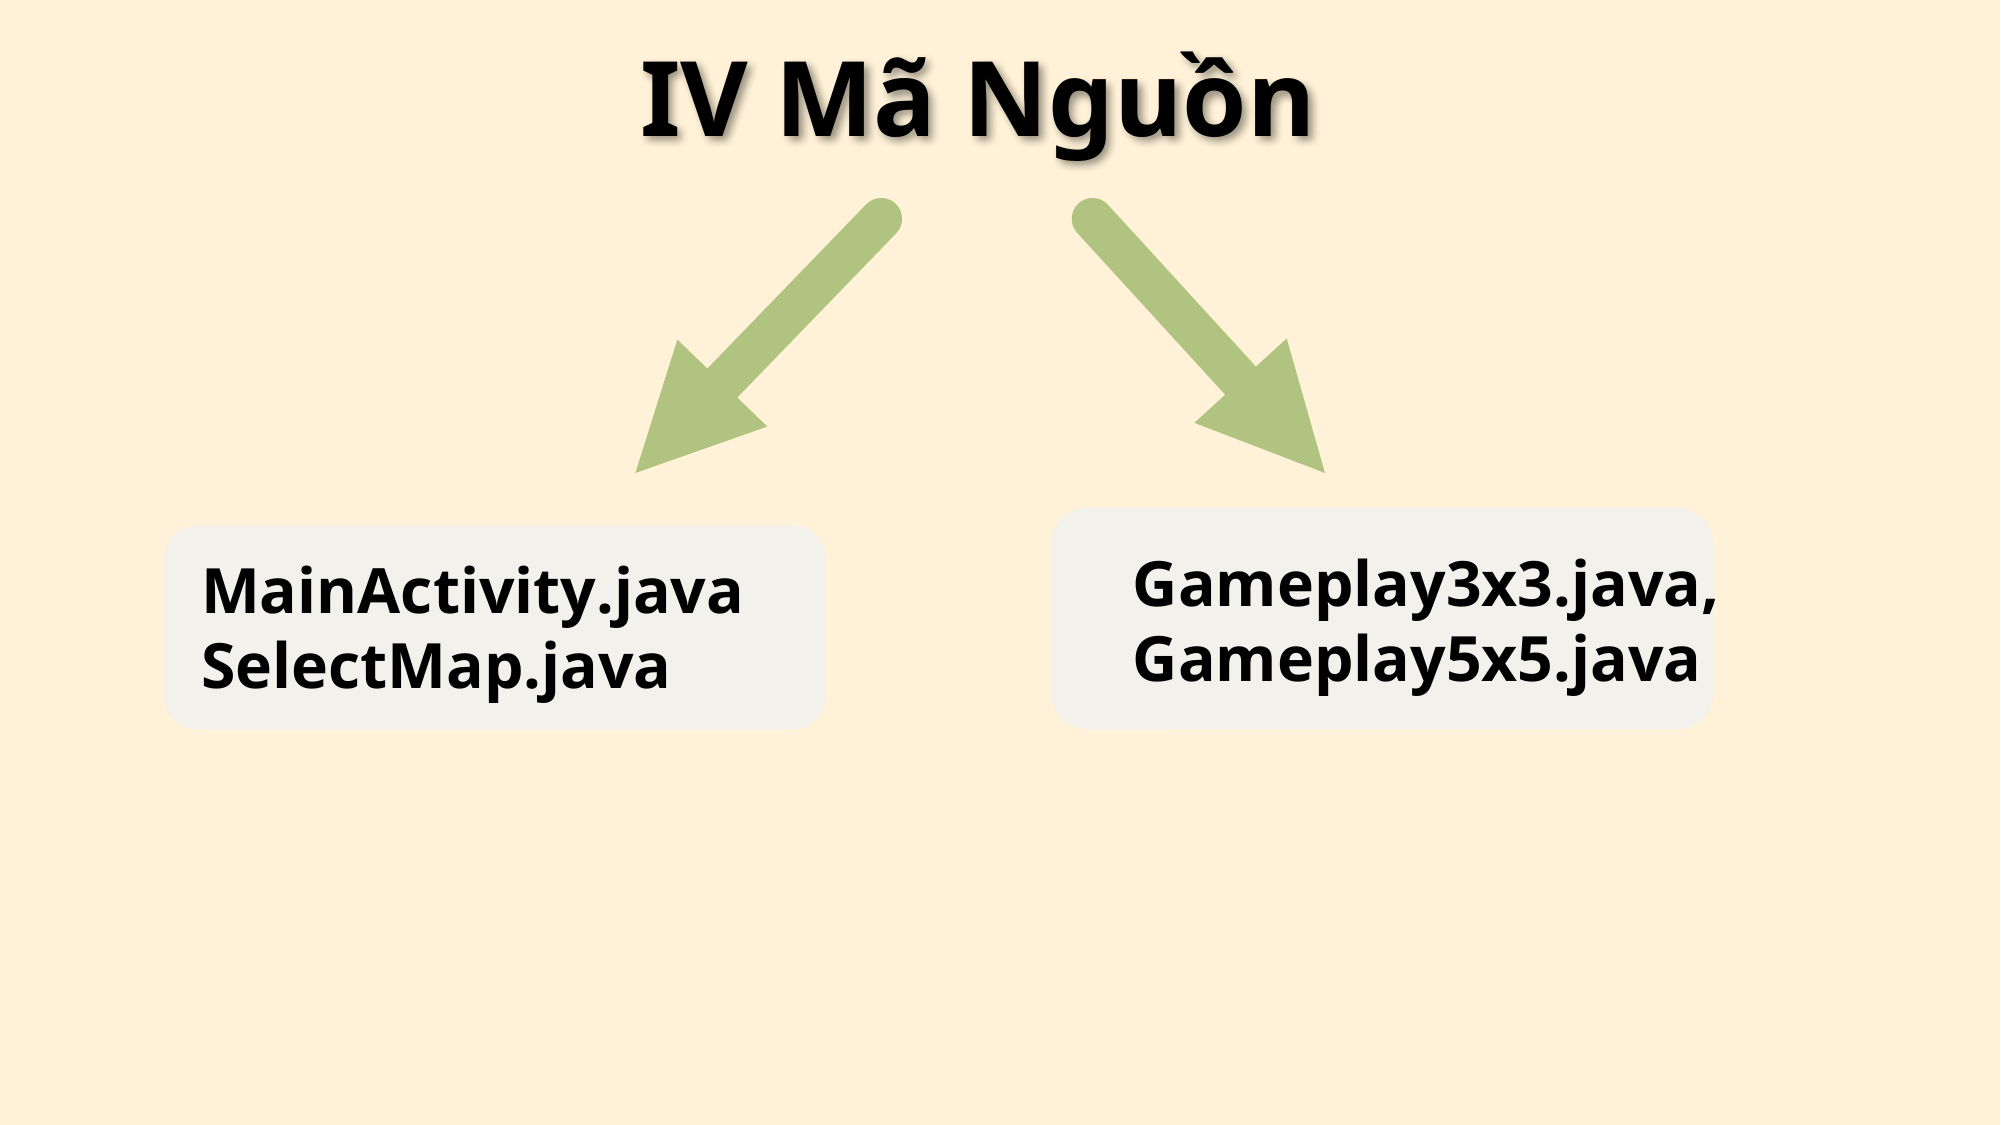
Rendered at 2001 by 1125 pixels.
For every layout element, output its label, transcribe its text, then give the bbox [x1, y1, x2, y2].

text_box Gameplay3x3.java, Gameplay5x5.java [1118, 536, 1781, 701]
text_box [1092, 218, 1325, 473]
text_box [162, 524, 825, 731]
text_box IV Mã Nguồn [370, 25, 1586, 165]
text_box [635, 218, 882, 473]
text_box [1049, 506, 1714, 731]
text_box MainActivity.java SelectMap.java [186, 544, 849, 709]
